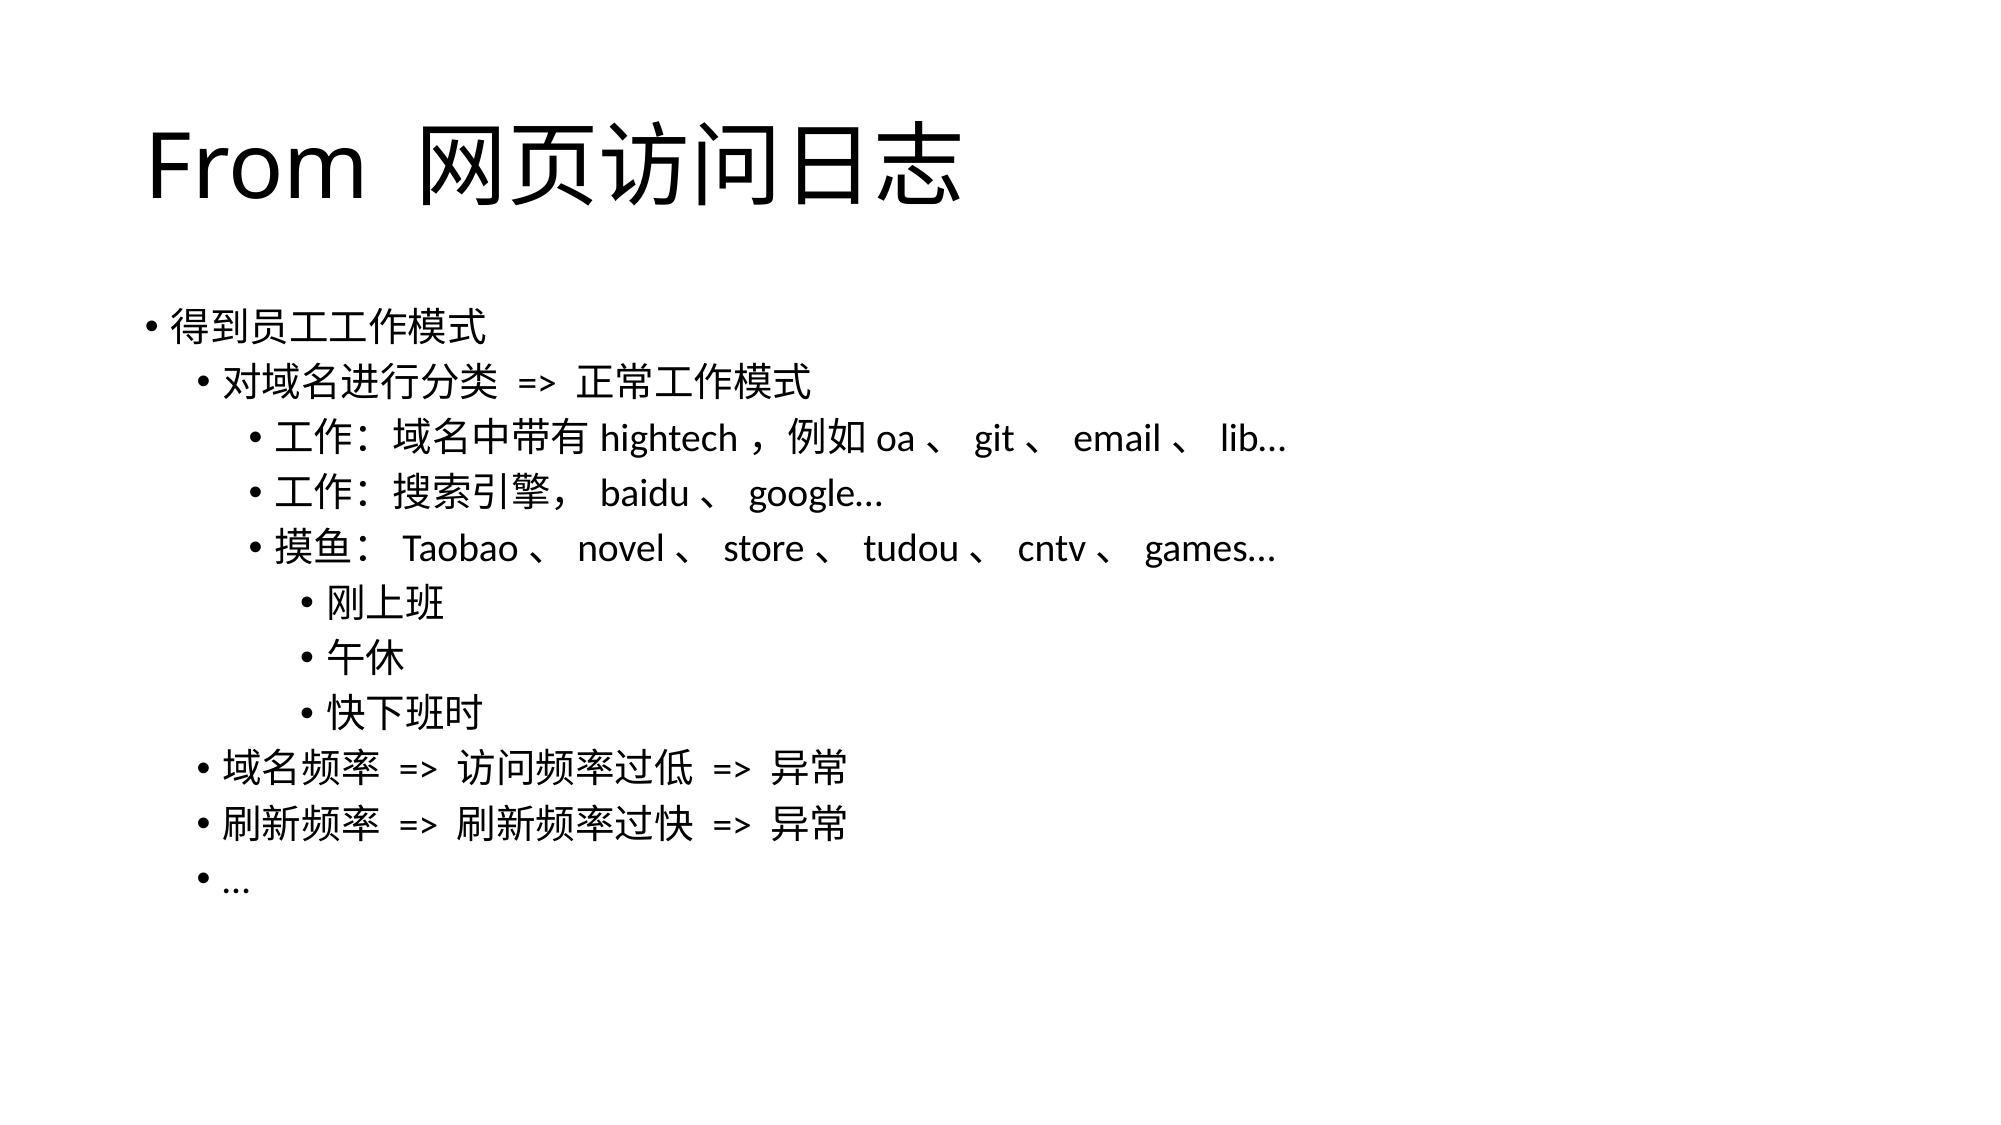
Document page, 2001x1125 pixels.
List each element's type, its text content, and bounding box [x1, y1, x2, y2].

list 得到员工工作模式 对域名进行分类 => 正常工作模式 工作：域名中带有hightech，例如oa、git、email、lib… 工作：搜索引擎，baidu、google… 摸鱼：Taobao、novel、store、tudou、cntv、games… 刚上班 午休 快下班时 域名频率 => 访问频率过低 => 异常 刷新频率 => 刷新频率过快 => 异常 … [136, 298, 1863, 1014]
title From 网页访问日志 [136, 59, 1863, 278]
